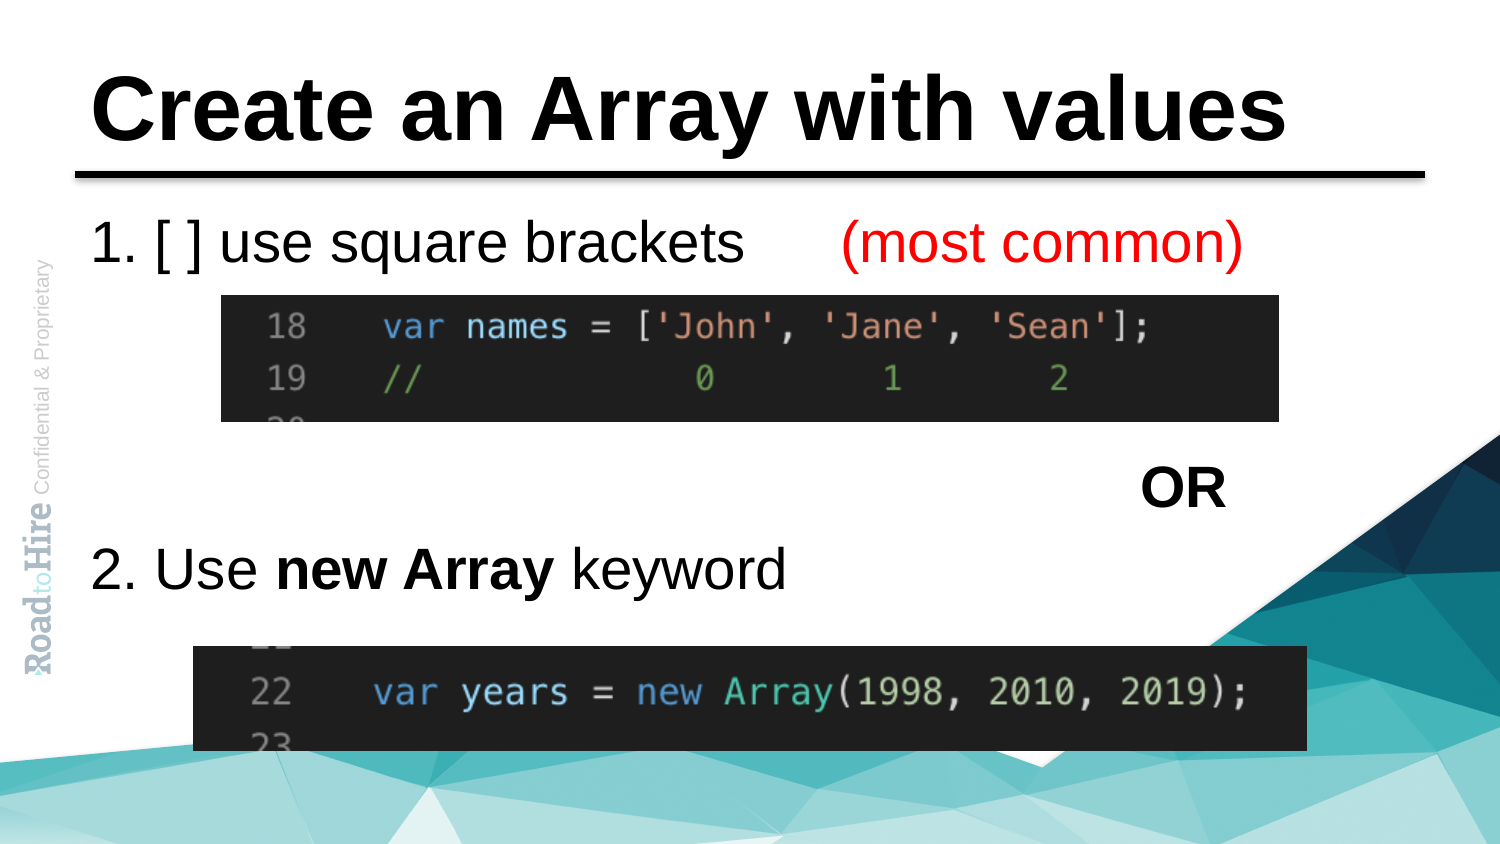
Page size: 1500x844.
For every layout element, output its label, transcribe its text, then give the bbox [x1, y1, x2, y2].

picture [220, 294, 1279, 423]
picture [0, 434, 1500, 844]
picture [192, 646, 1307, 751]
picture [23, 504, 51, 675]
list 1. [ ] use square brackets (most common) OR 2. Use new Array keyword [75, 196, 1425, 803]
title Create an Array with values [75, 33, 1425, 175]
